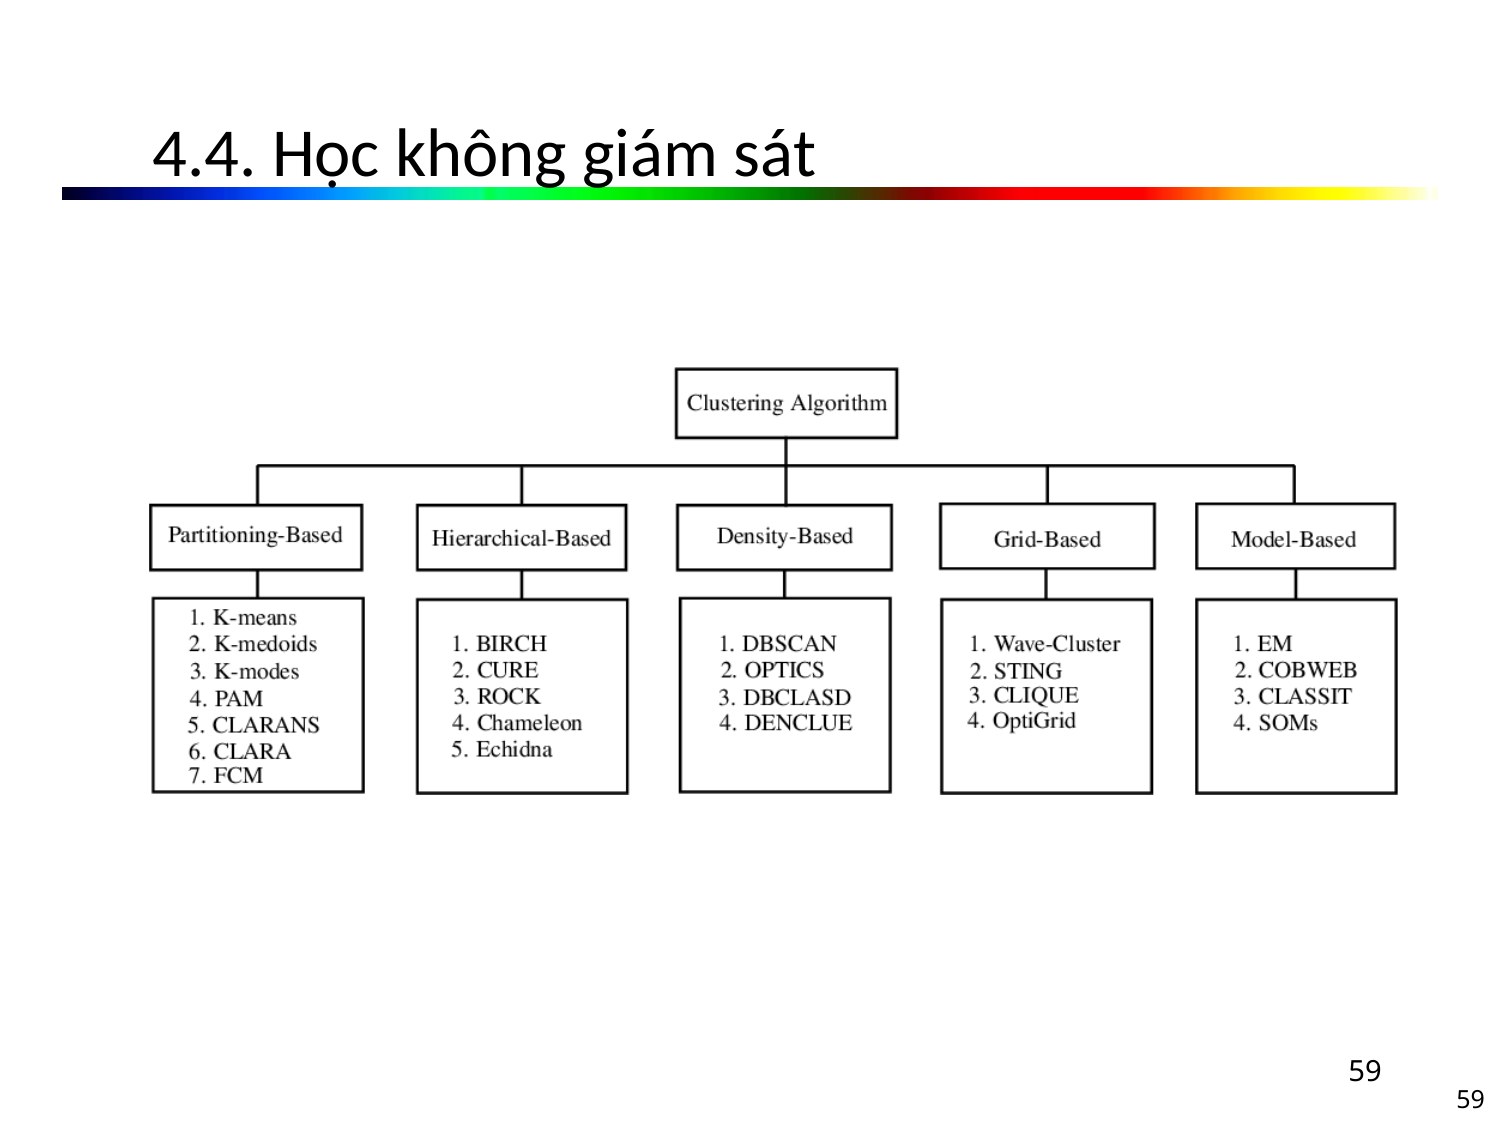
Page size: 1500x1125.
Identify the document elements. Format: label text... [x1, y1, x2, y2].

text_box ‹#› [1059, 1042, 1397, 1103]
text_box ‹#› [1187, 1049, 1500, 1125]
picture [382, 187, 1438, 200]
picture [62, 187, 355, 200]
text_box 4.4. Học không giám sát [137, 99, 1263, 198]
picture [148, 366, 1399, 796]
